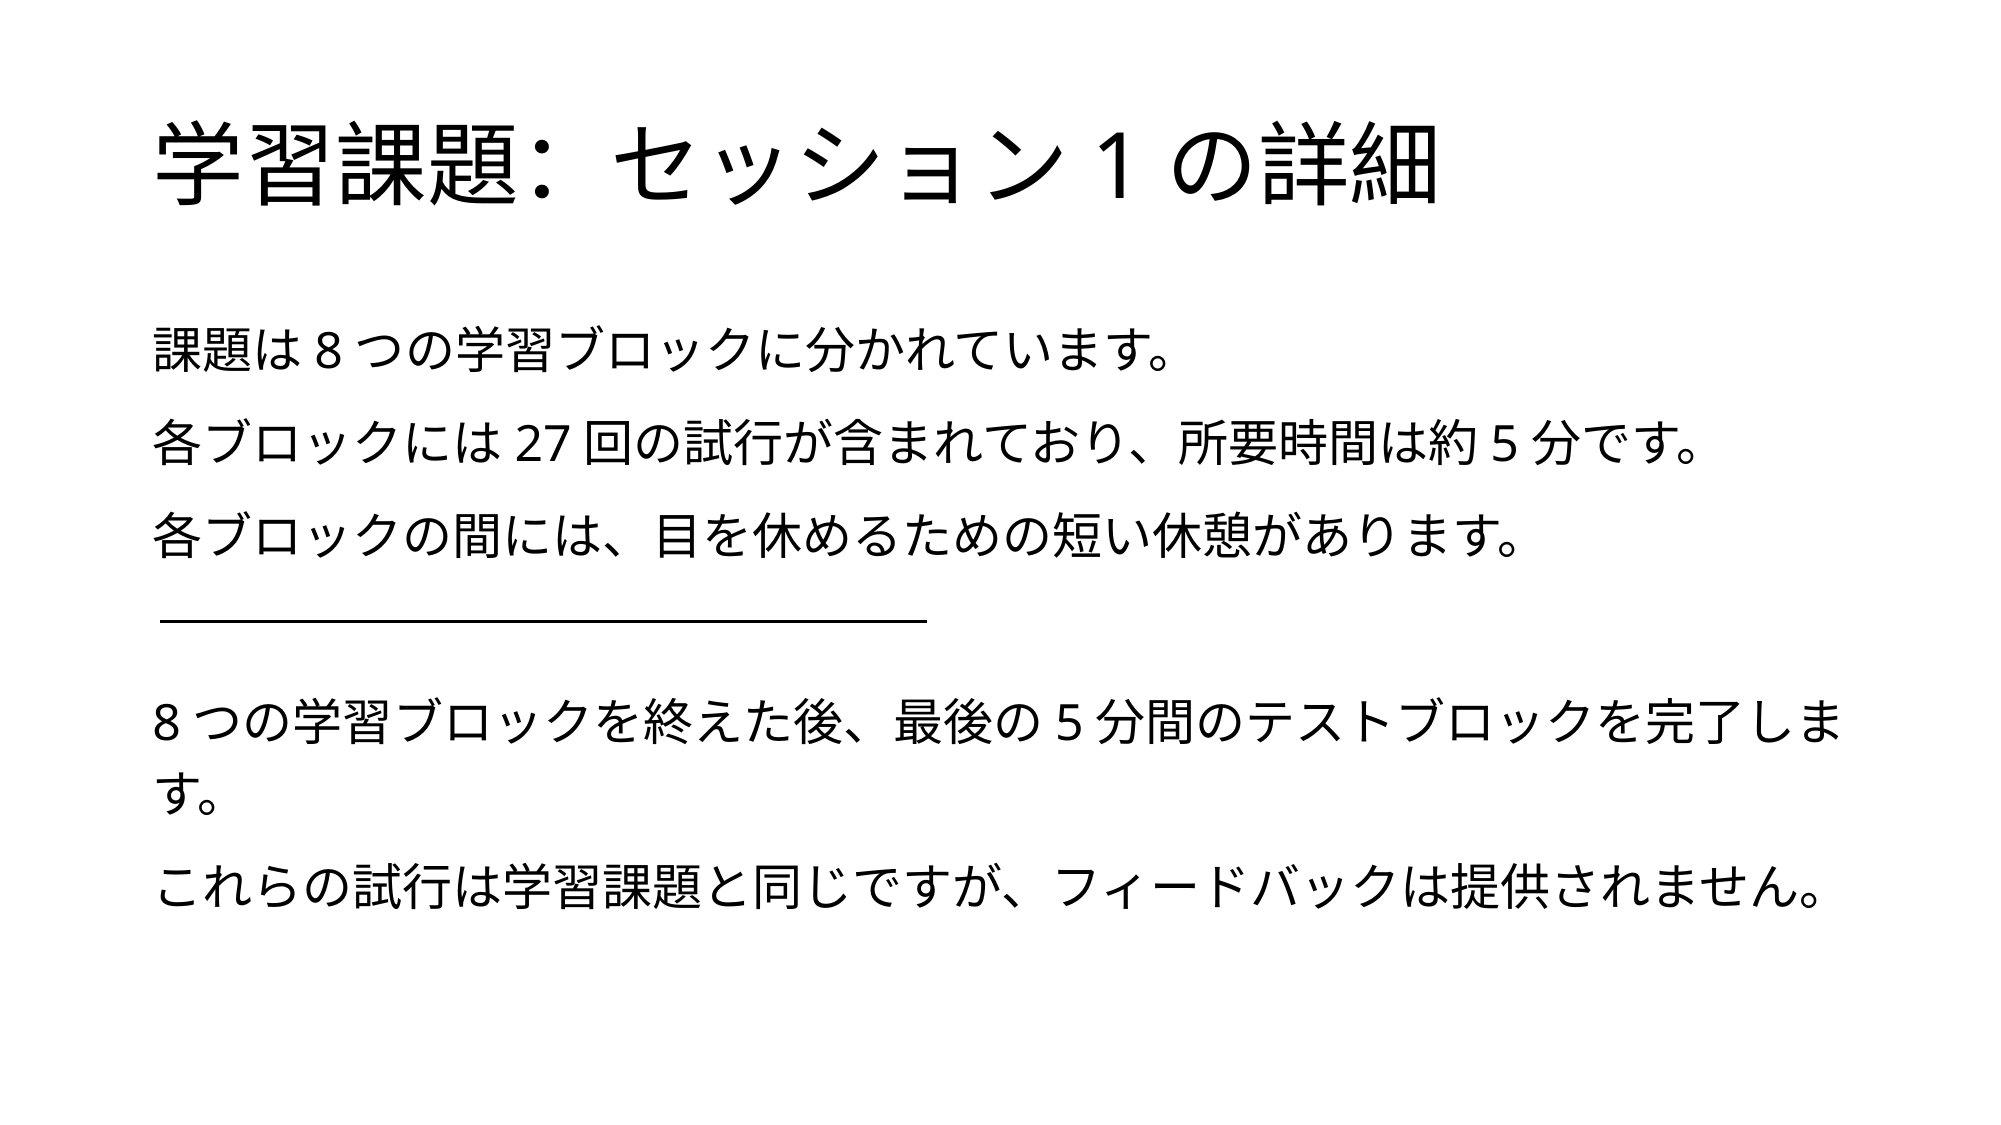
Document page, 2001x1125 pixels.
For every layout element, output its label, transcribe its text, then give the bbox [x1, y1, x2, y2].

list 課題は8つの学習ブロックに分かれています。 各ブロックには27回の試行が含まれており、所要時間は約5分です。 各ブロックの間には、目を休めるための短い休憩があります。 8つの学習ブロックを終えた後、最後の5分間のテストブロックを完了します。 これらの試行は学習課題と同じですが、フィードバックは提供されません。 [137, 299, 1863, 1014]
title 学習課題：セッション1の詳細 [137, 59, 1863, 278]
